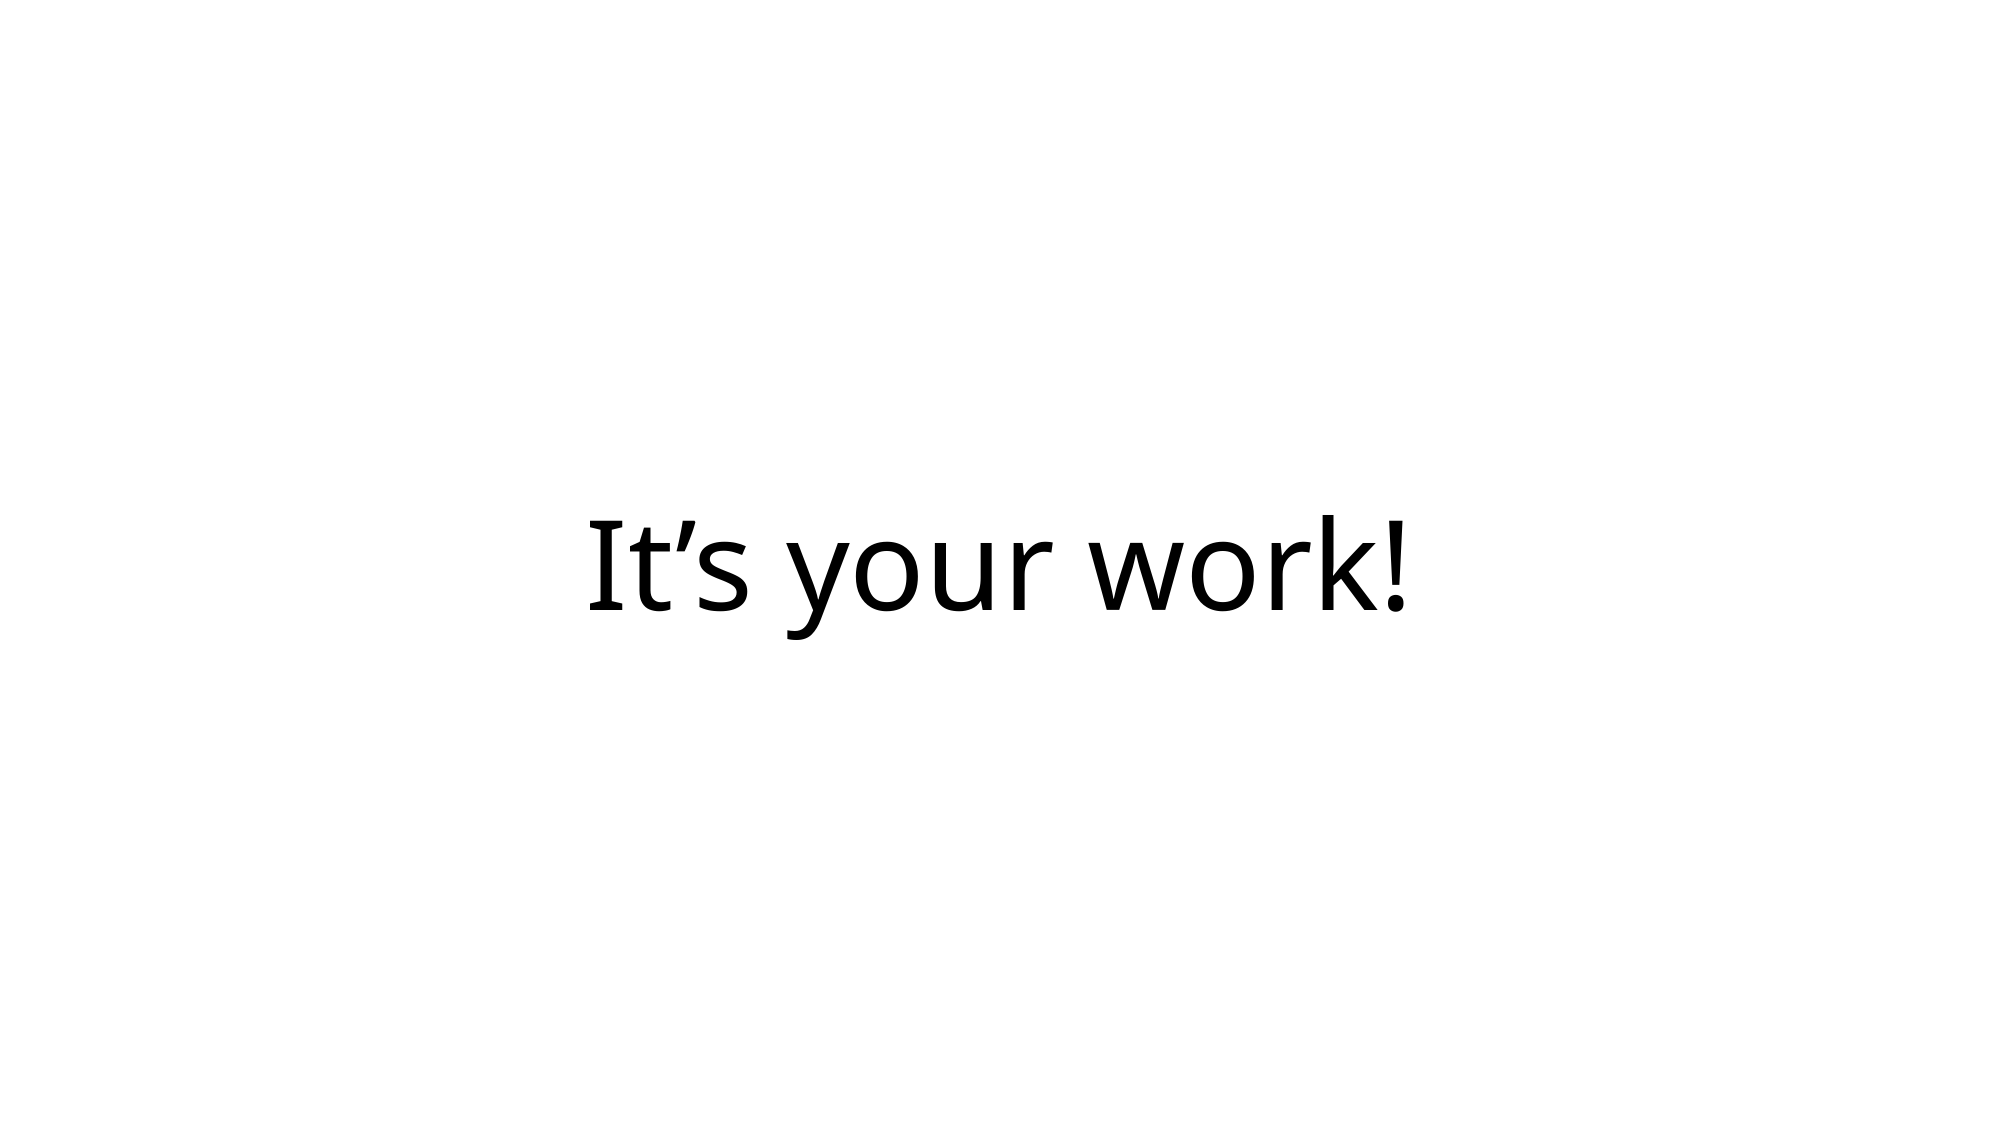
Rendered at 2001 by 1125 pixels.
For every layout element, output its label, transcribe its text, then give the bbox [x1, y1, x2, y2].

title It’s your work! [249, 253, 1750, 646]
